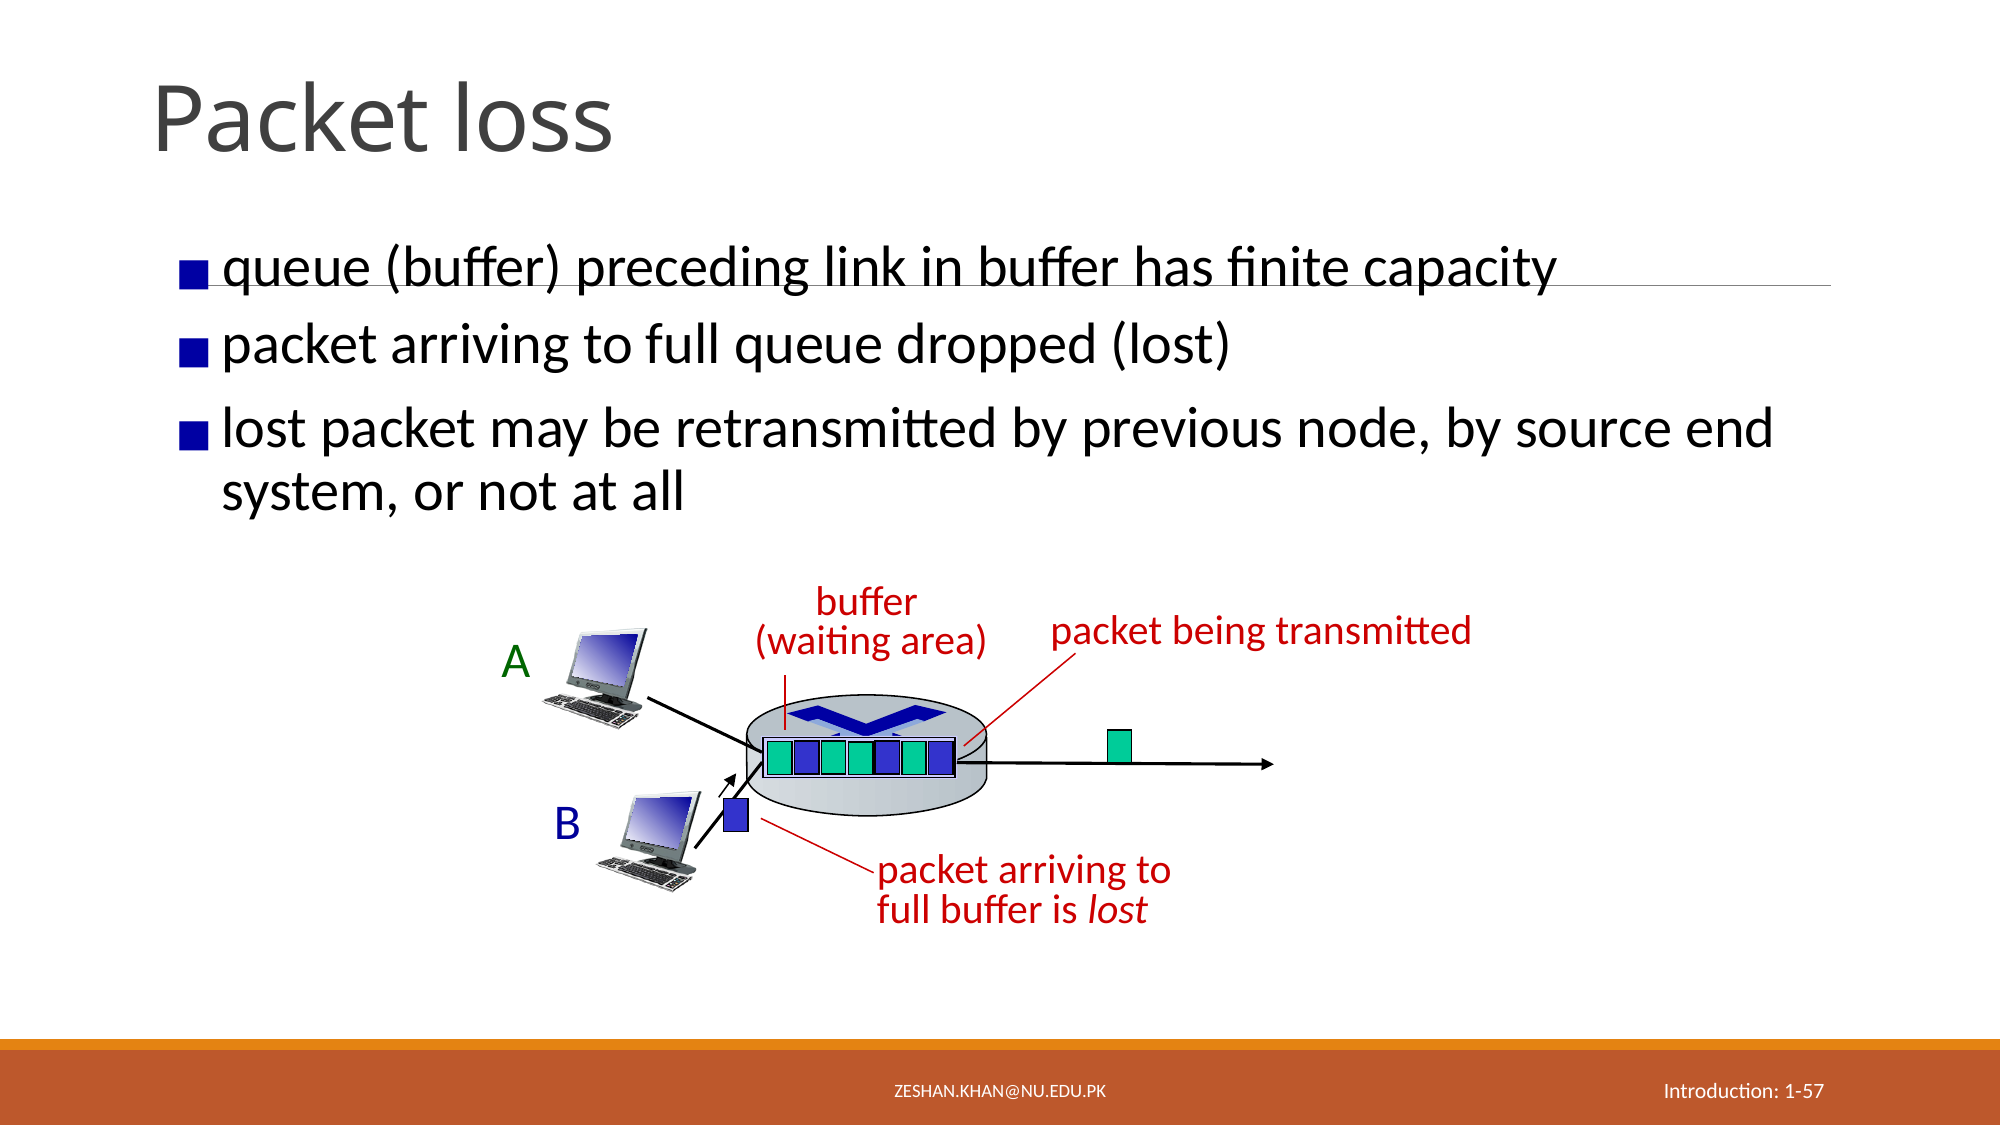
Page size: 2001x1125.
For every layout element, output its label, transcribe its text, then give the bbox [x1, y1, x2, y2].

title Packet loss [135, 47, 1861, 195]
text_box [158, 305, 1836, 942]
text_box queue (buffer) preceding link in buffer has finite capacity [160, 228, 1836, 305]
footer zeshan.khan@nu.edu.pk [604, 1059, 1396, 1120]
slide_number Introduction: 1-57 [1624, 1059, 1840, 1120]
